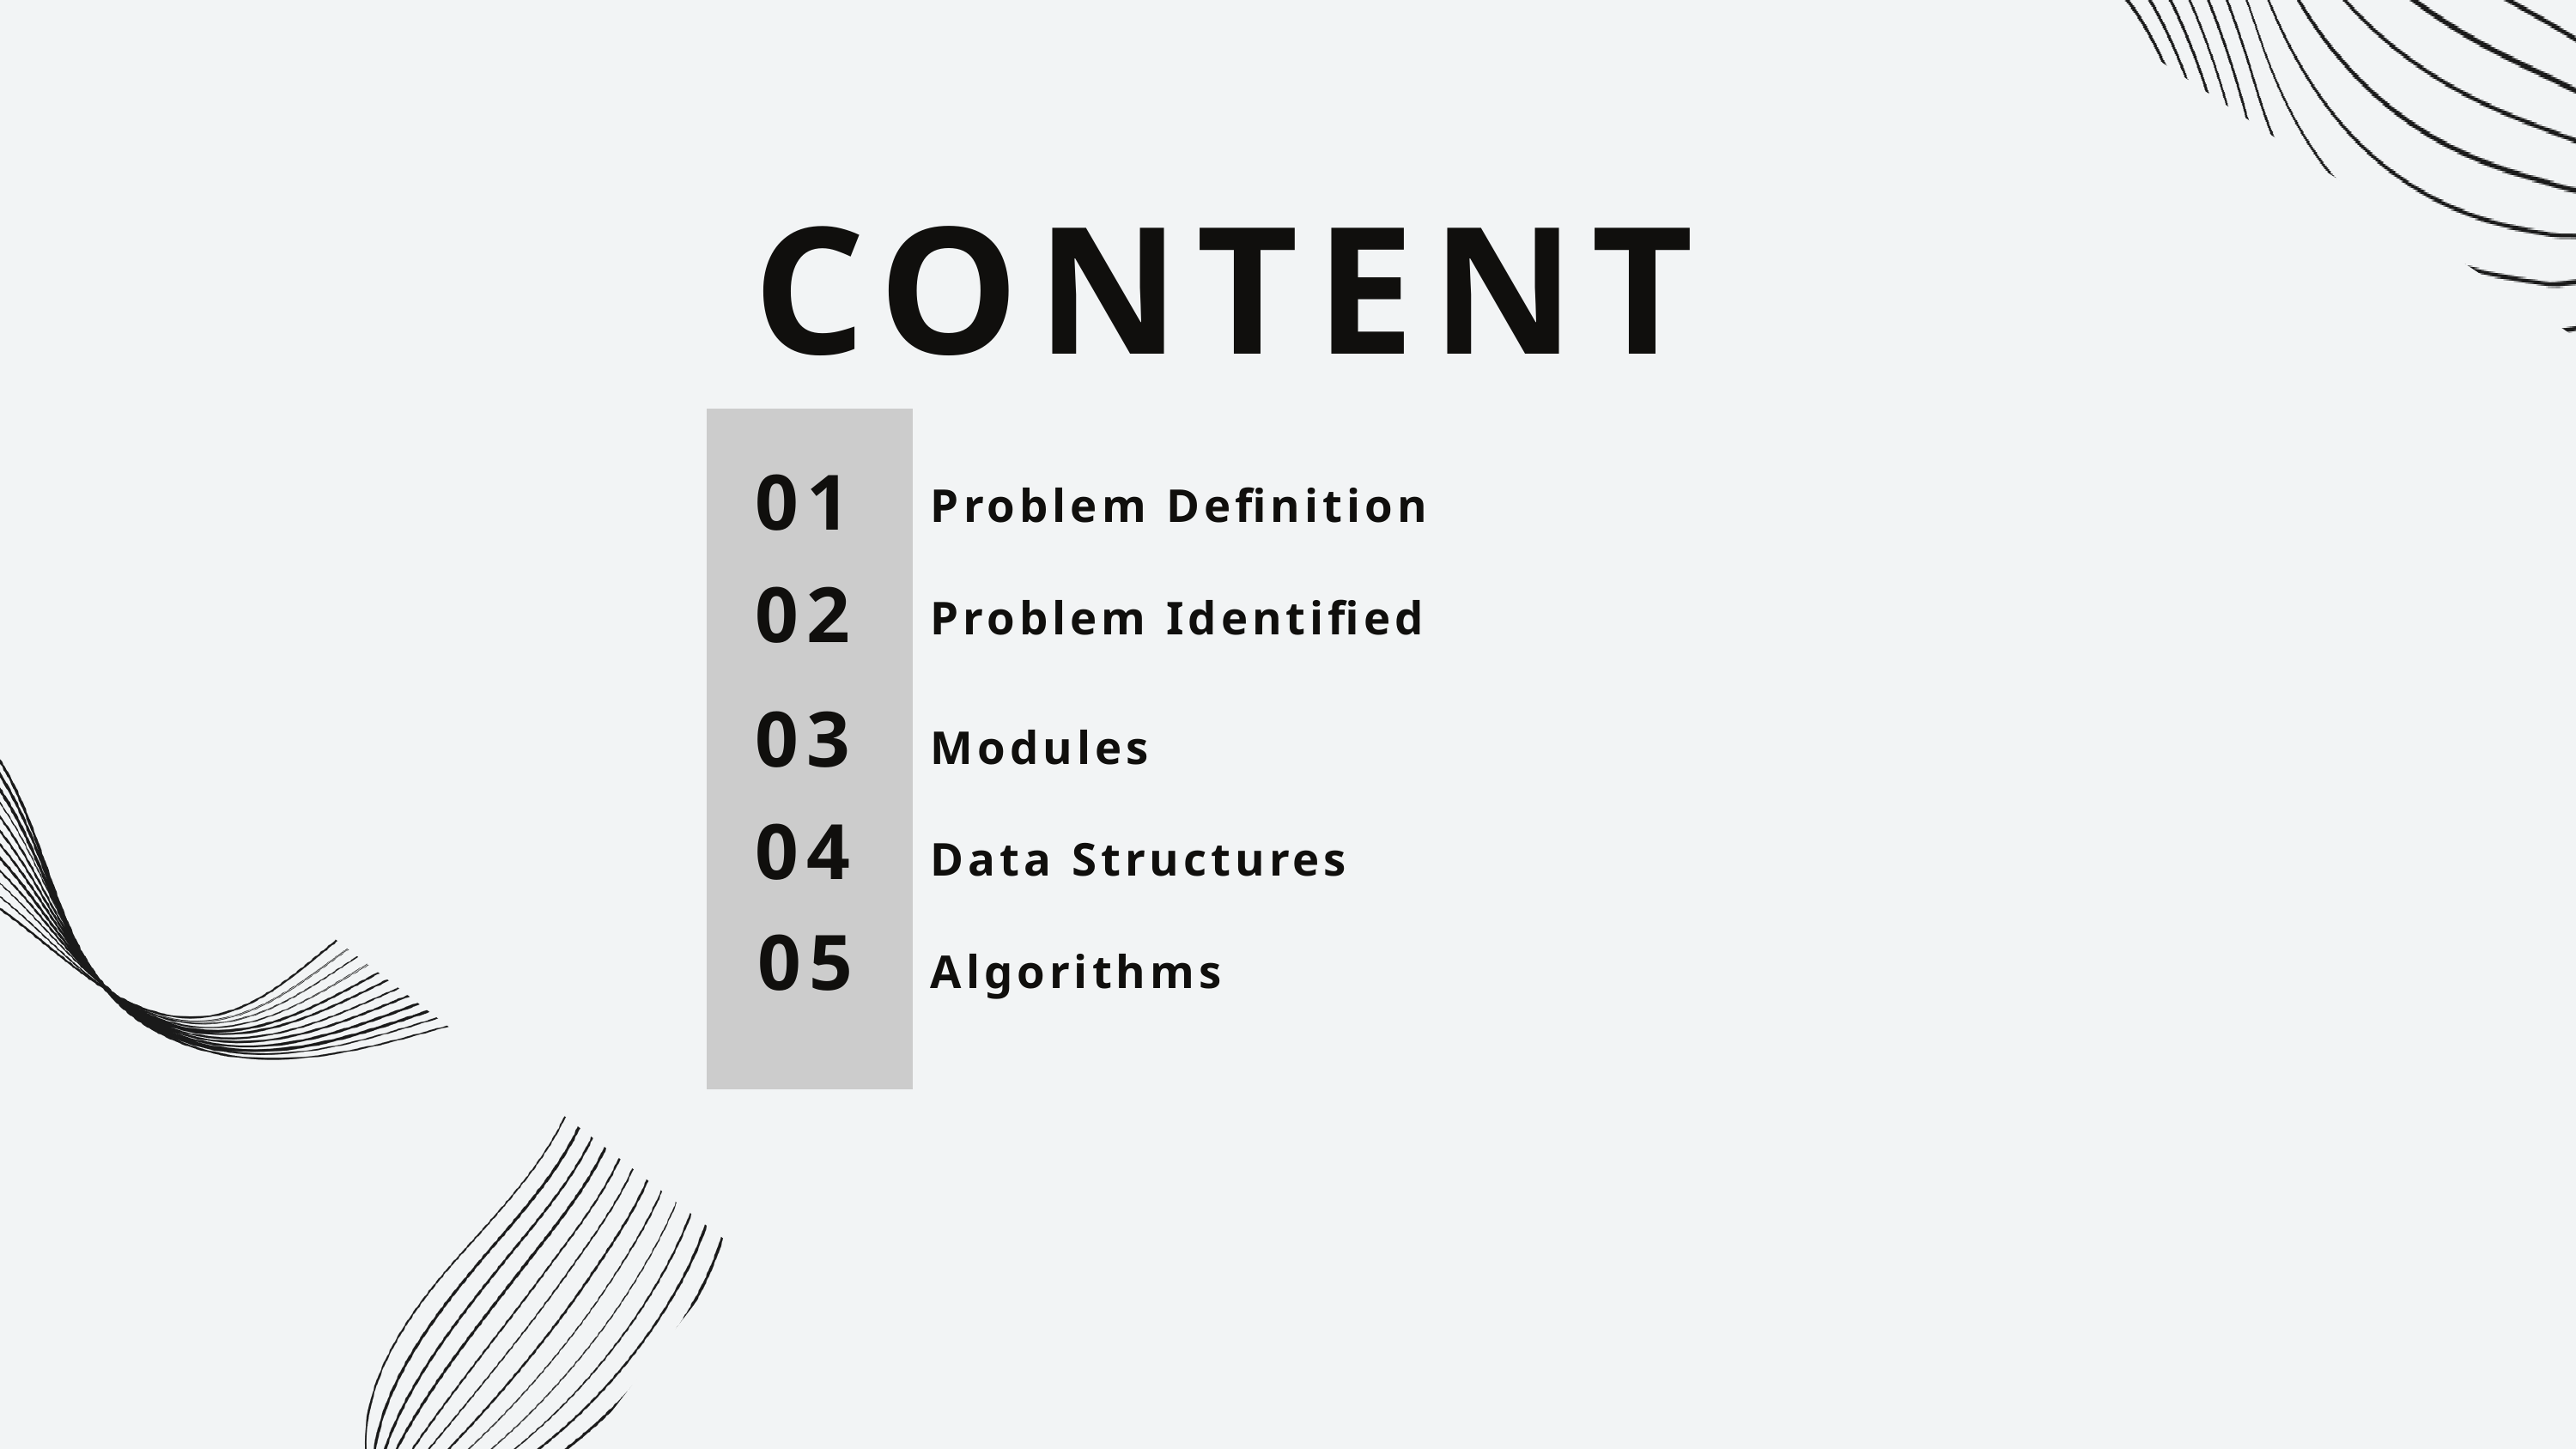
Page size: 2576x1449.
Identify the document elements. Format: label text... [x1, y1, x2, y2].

text_box Data Structures [930, 822, 1787, 885]
text_box Modules [930, 711, 1747, 773]
text_box Problem Definition [930, 469, 1747, 532]
text_box CONTENT [702, 146, 1747, 390]
text_box Algorithms [930, 935, 1787, 998]
text_box [0, 680, 738, 1449]
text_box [707, 408, 913, 1089]
text_box Problem Identified [930, 581, 1787, 644]
text_box [2068, 0, 2576, 338]
